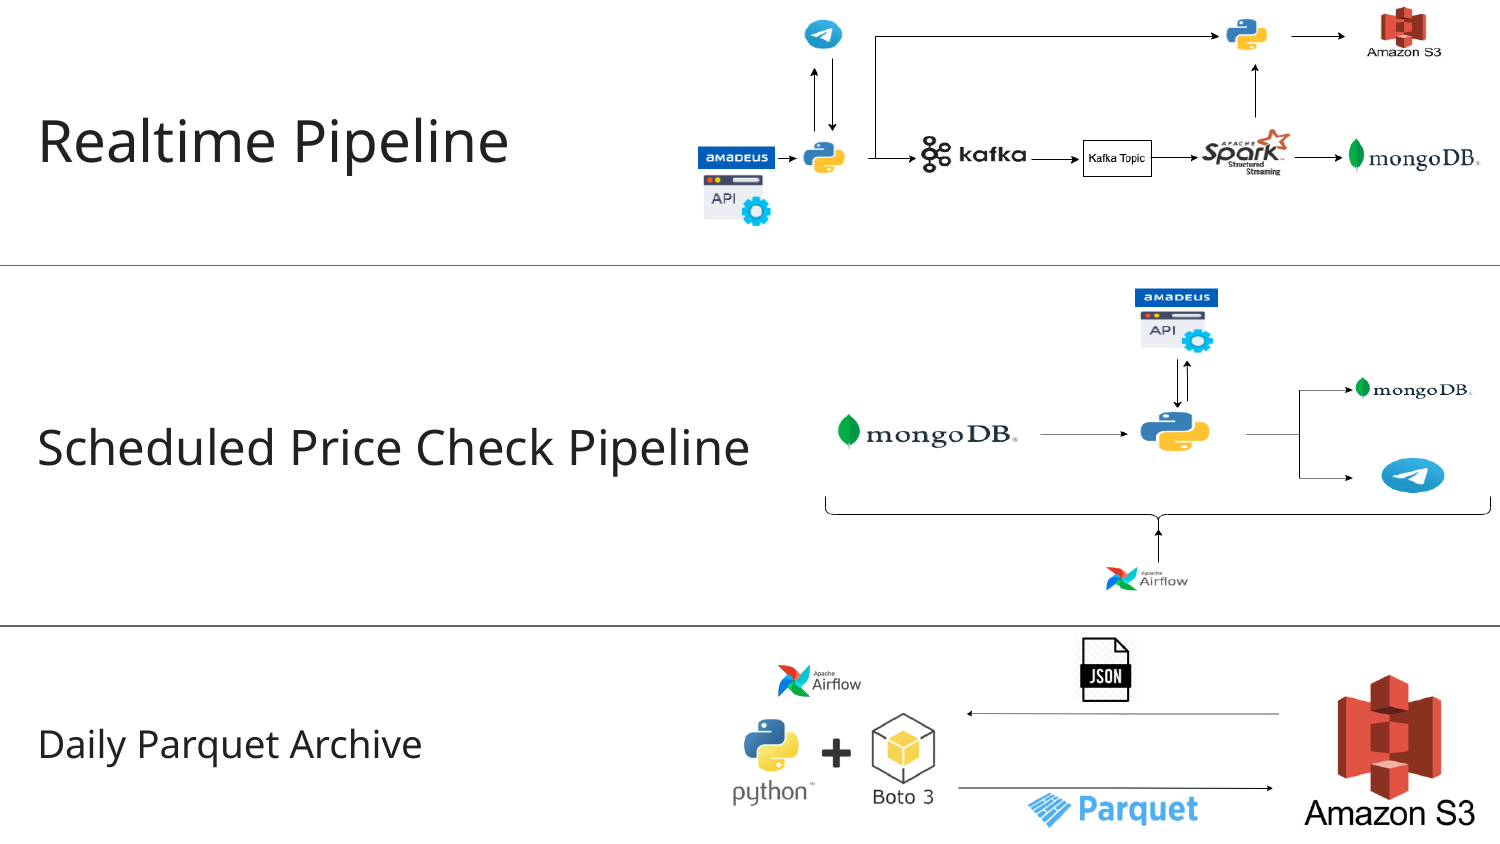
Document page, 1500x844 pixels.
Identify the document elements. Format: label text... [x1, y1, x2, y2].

title Daily Parquet Archive [22, 689, 709, 786]
picture [825, 283, 1500, 600]
picture [696, 0, 1500, 235]
title Scheduled Price Check Pipeline [22, 401, 798, 531]
picture [714, 635, 1500, 839]
title Realtime Pipeline [22, 89, 682, 192]
